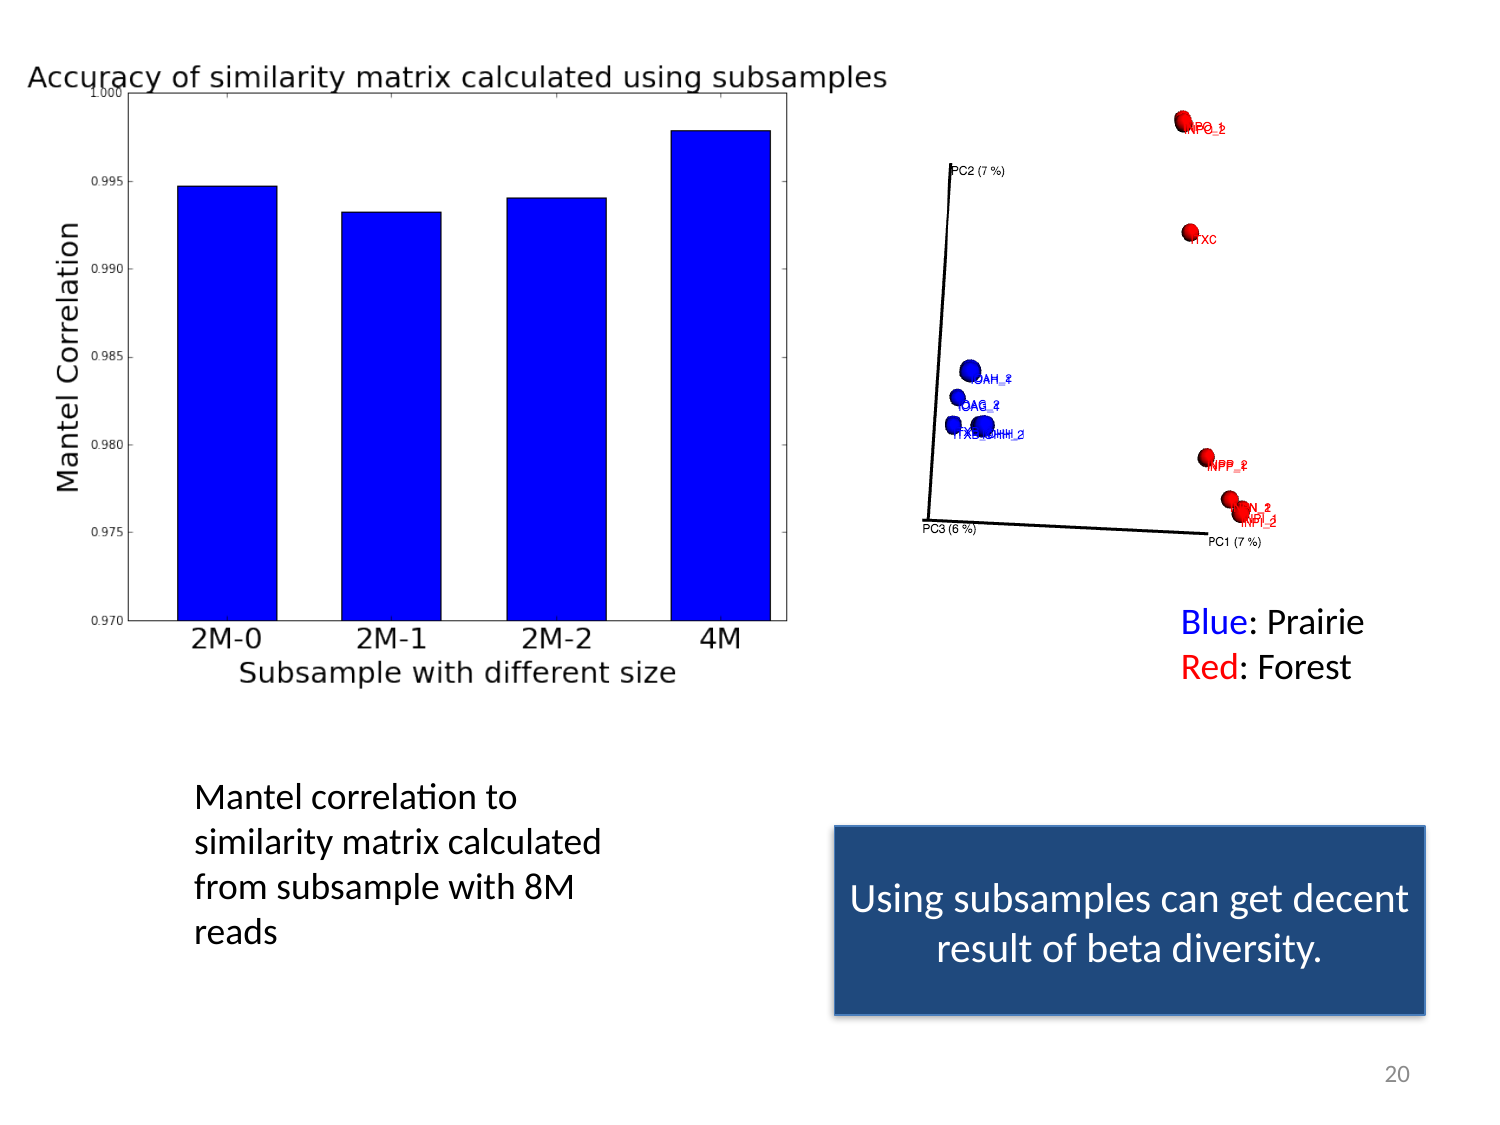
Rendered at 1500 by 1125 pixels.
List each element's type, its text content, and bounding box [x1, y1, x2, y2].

picture [19, 57, 1439, 696]
text_box Mantel correlation to similarity matrix calculated from subsample with 8M reads [179, 764, 625, 960]
slide_number 20 [1074, 1042, 1425, 1103]
text_box Blue: Prairie Red: Forest [1165, 624, 1380, 695]
text_box Using subsamples can get decent result of beta diversity. [834, 825, 1426, 1016]
